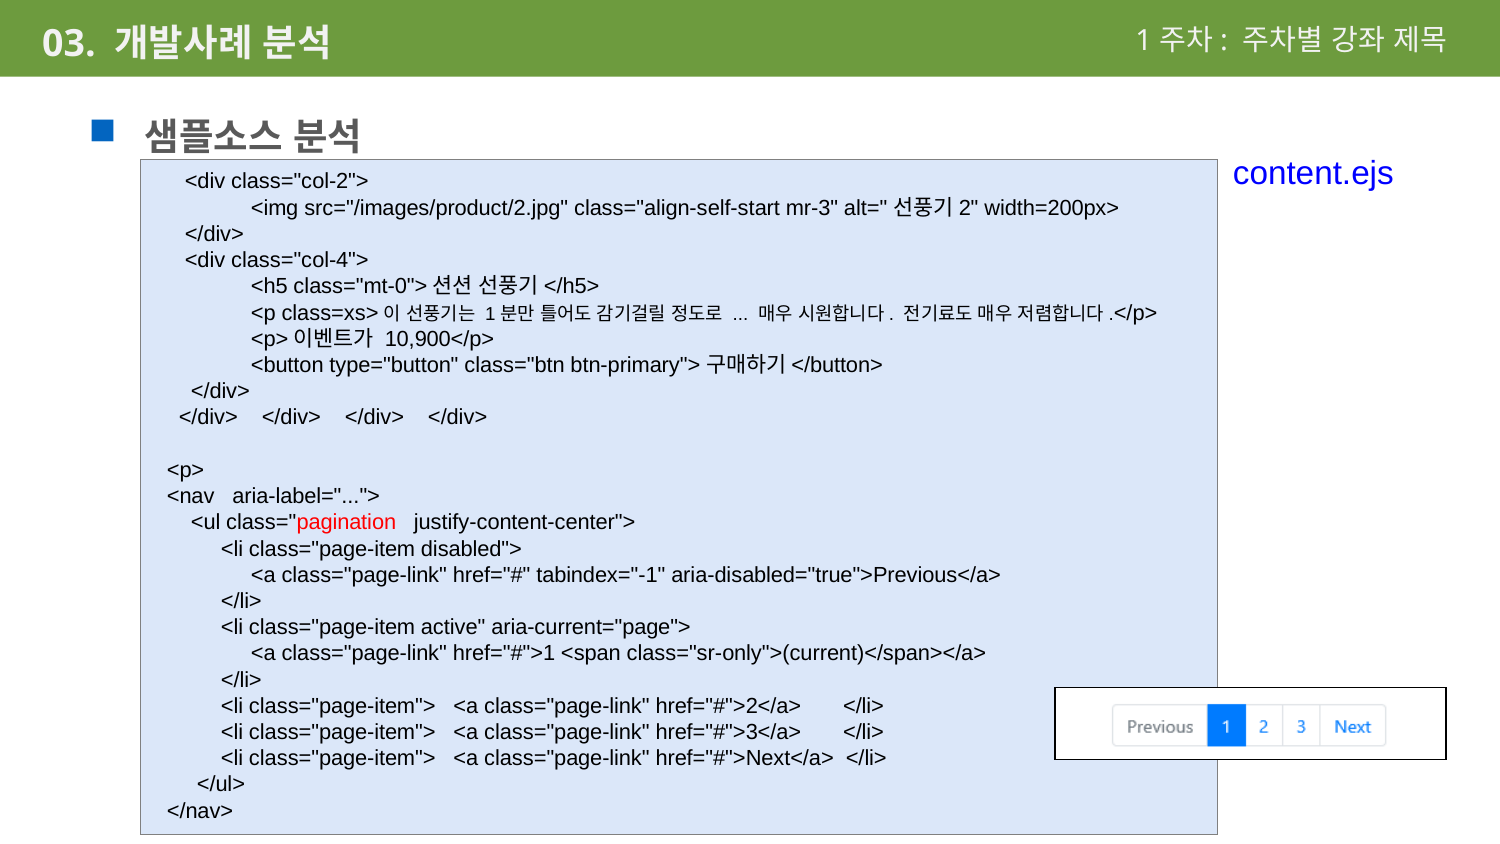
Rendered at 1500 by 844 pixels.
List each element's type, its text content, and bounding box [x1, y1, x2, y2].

text_box 샘플소스 분석 [73, 83, 1284, 240]
text_box 1주차: 주차별 강좌 제목 [1127, 19, 1467, 66]
text_box content.ejs [1218, 151, 1410, 198]
text_box <div class="col-2"> <img src="/images/product/2.jpg" class="align-self-start mr-3" alt="선풍기2" width=200px> </div> <div class="col-4"> <h5 class="mt-0">션션 선풍기</h5> <p class=xs>이 선풍기는 1분만 틀어도 감기걸릴 정도로 ... 매우 시원합니다. 전기료도 매우 저렴합니다.</p> <p>이벤트가 10,900</p> <button type="button" class="btn btn-primary">구매하기</button> </div> </div> </div> </div> </div> <p> <nav aria-label="..."> <ul class="pagination justify-content-center"> <li class="page-item disabled"> <a class="page-link" href="#" tabindex="-1" aria-disabled="true">Previous</a> </li> <li class="page-item active" aria-current="page"> <a class="page-link" href="#">1 <span class="sr-only">(current)</span></a> </li> <li class="page-item"> <a class="page-link" href="#">2</a> </li> <li class="page-item"> <a class="page-link" href="#">3</a> </li> <li class="page-item"> <a class="page-link" href="#">Next</a> </li> </ul> </nav> [140, 159, 1218, 835]
list 03. 개발사례 분석 [33, 19, 842, 67]
picture [1055, 688, 1446, 760]
